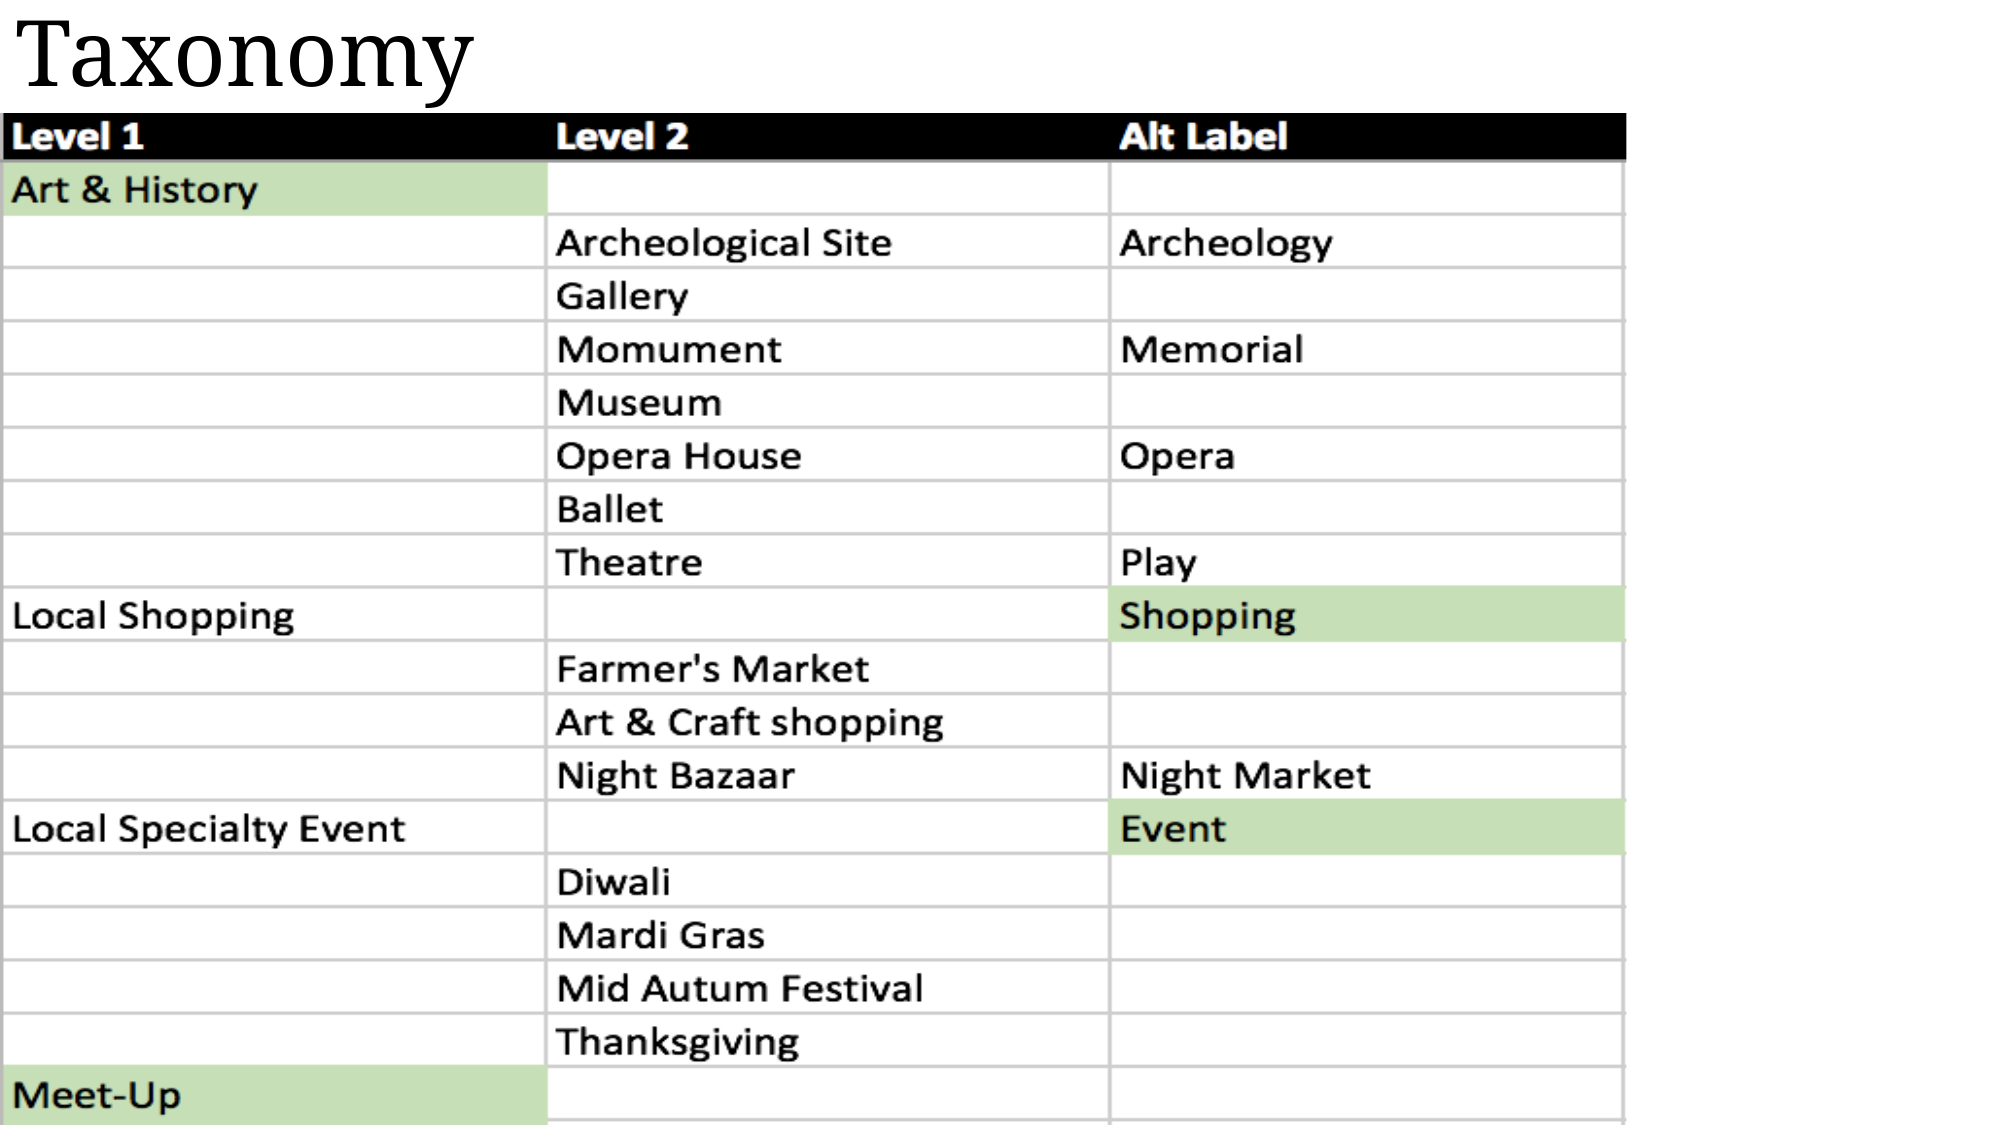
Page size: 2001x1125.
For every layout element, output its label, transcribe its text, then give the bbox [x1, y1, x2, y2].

picture [0, 112, 1627, 1125]
title Taxonomy [0, 0, 1538, 112]
